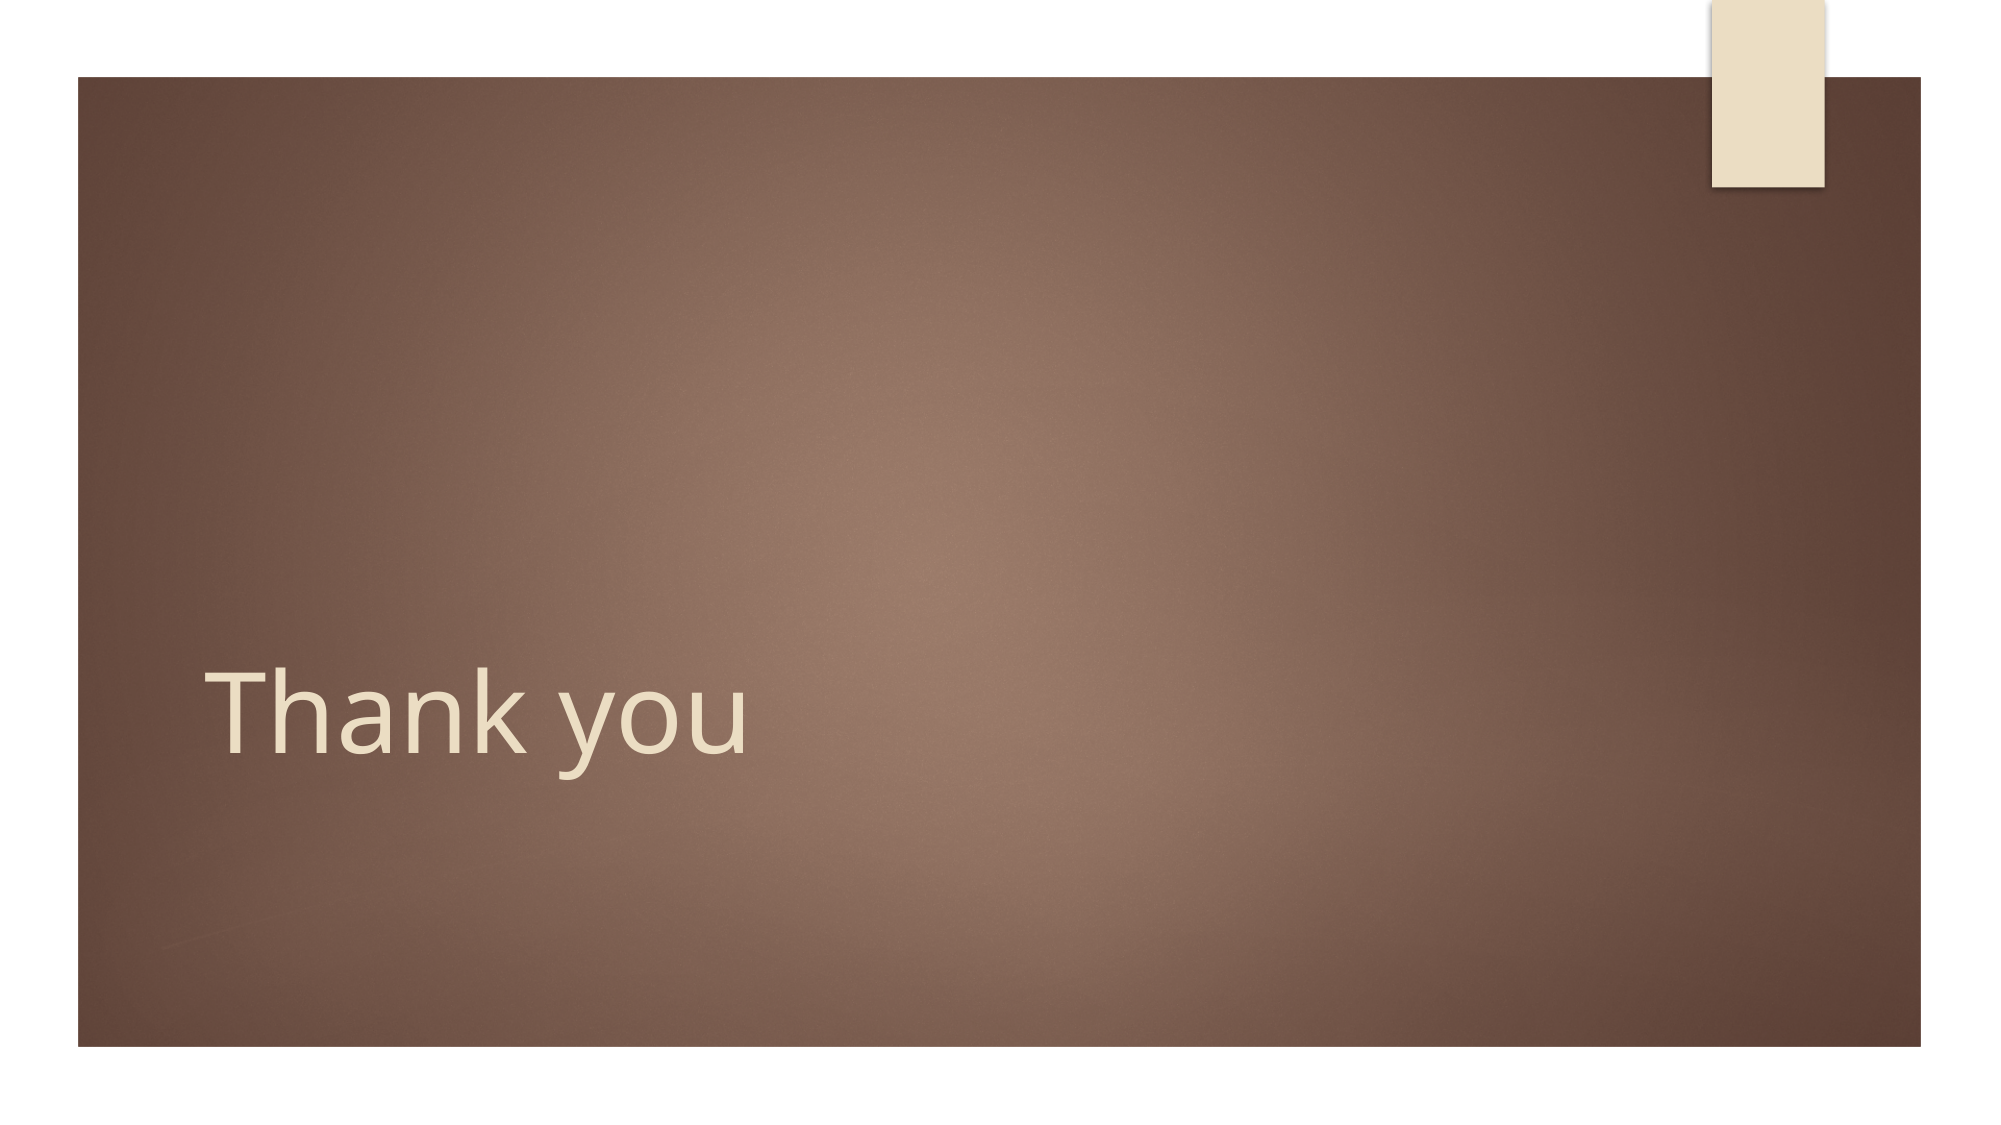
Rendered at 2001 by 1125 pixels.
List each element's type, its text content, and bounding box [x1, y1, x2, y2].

title Thank you [189, 344, 1638, 784]
